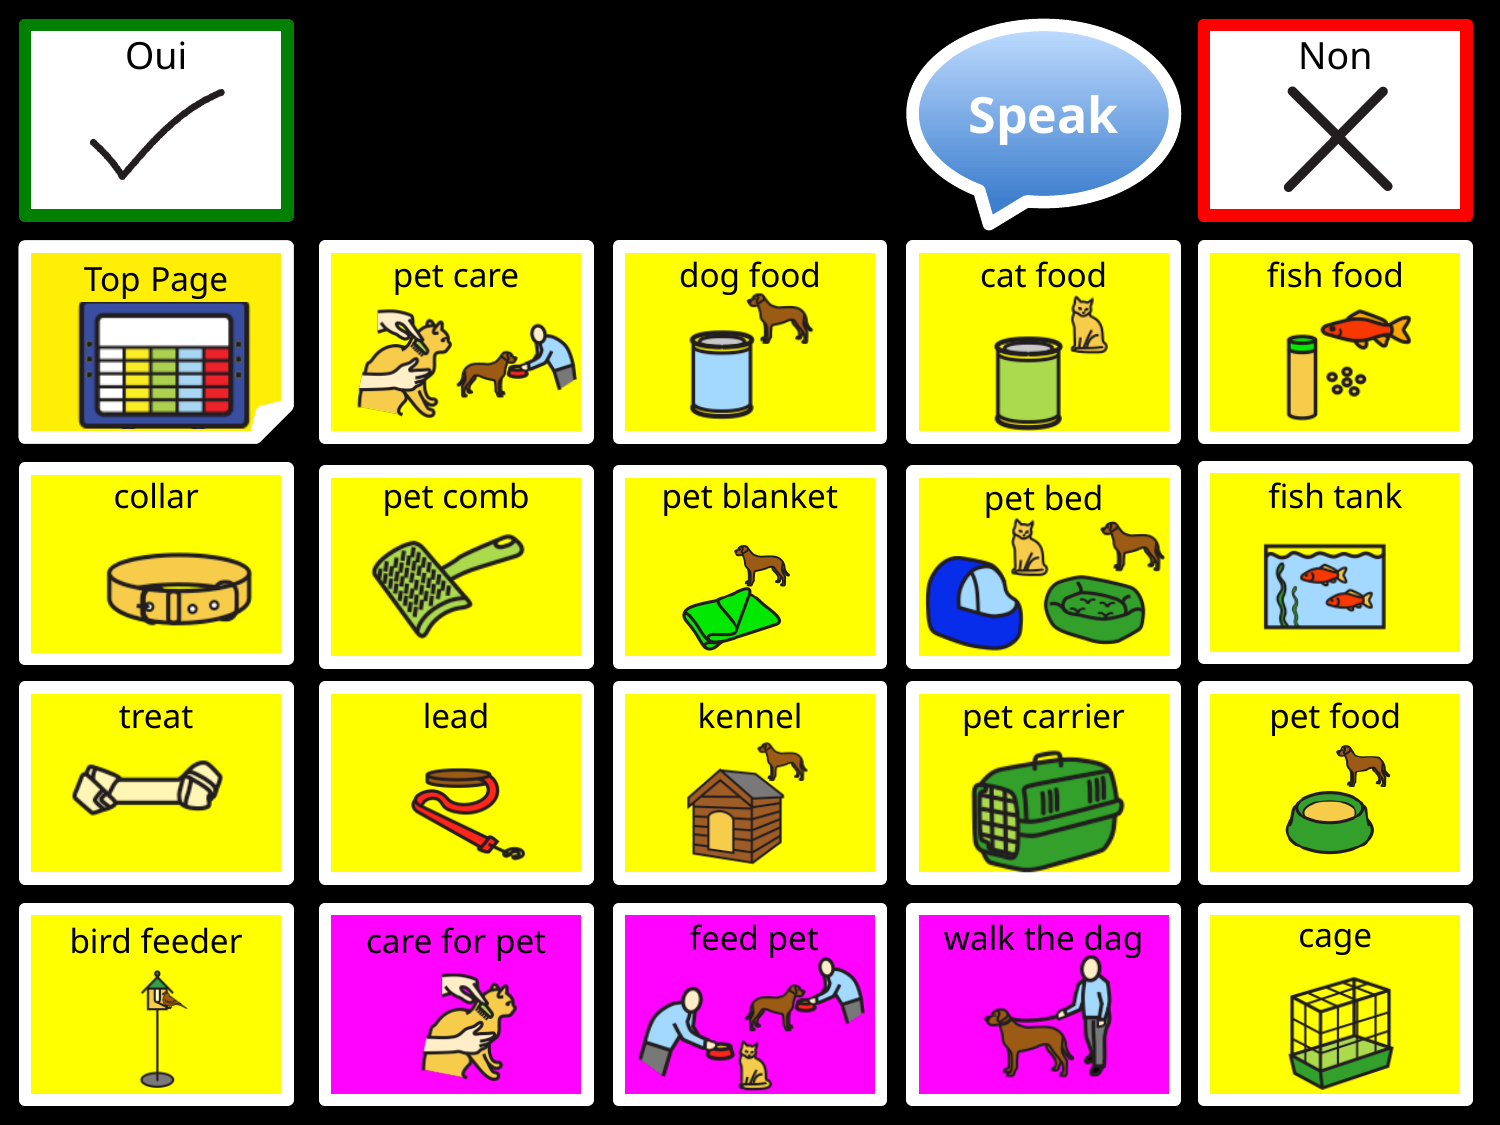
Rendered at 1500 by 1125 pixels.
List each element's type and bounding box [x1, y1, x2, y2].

text_box [324, 687, 588, 879]
text_box [912, 469, 1175, 512]
picture [62, 703, 235, 876]
text_box [912, 687, 1175, 879]
text_box [324, 468, 588, 663]
picture [94, 512, 267, 685]
text_box [912, 654, 1175, 663]
picture [94, 962, 226, 1093]
picture [1274, 967, 1407, 1100]
picture [678, 281, 826, 429]
text_box [1204, 467, 1467, 658]
picture [362, 502, 535, 675]
picture [1274, 742, 1394, 862]
text_box [24, 24, 288, 216]
text_box [1204, 246, 1467, 438]
text_box [24, 687, 288, 879]
text_box [24, 468, 288, 660]
text_box [618, 687, 882, 879]
picture [977, 287, 1128, 438]
text_box [618, 468, 882, 663]
picture [673, 534, 799, 660]
picture [678, 737, 813, 871]
picture [403, 748, 535, 879]
text_box [618, 909, 882, 1100]
picture [972, 940, 1125, 1093]
text_box [1204, 24, 1467, 216]
text_box [912, 909, 1175, 1100]
picture [1274, 74, 1403, 203]
picture [957, 720, 1139, 903]
text_box [324, 909, 588, 1100]
picture [912, 508, 1176, 660]
text_box [24, 909, 288, 1100]
picture [632, 924, 876, 1114]
text_box [1204, 687, 1467, 879]
text_box [24, 246, 288, 438]
picture [62, 301, 267, 429]
picture [339, 291, 588, 431]
text_box [618, 246, 882, 438]
picture [403, 962, 534, 1092]
picture [74, 53, 238, 216]
picture [1274, 291, 1422, 438]
picture [1249, 512, 1401, 663]
text_box [1204, 906, 1467, 1100]
text_box [324, 246, 588, 438]
text_box [912, 246, 1175, 438]
